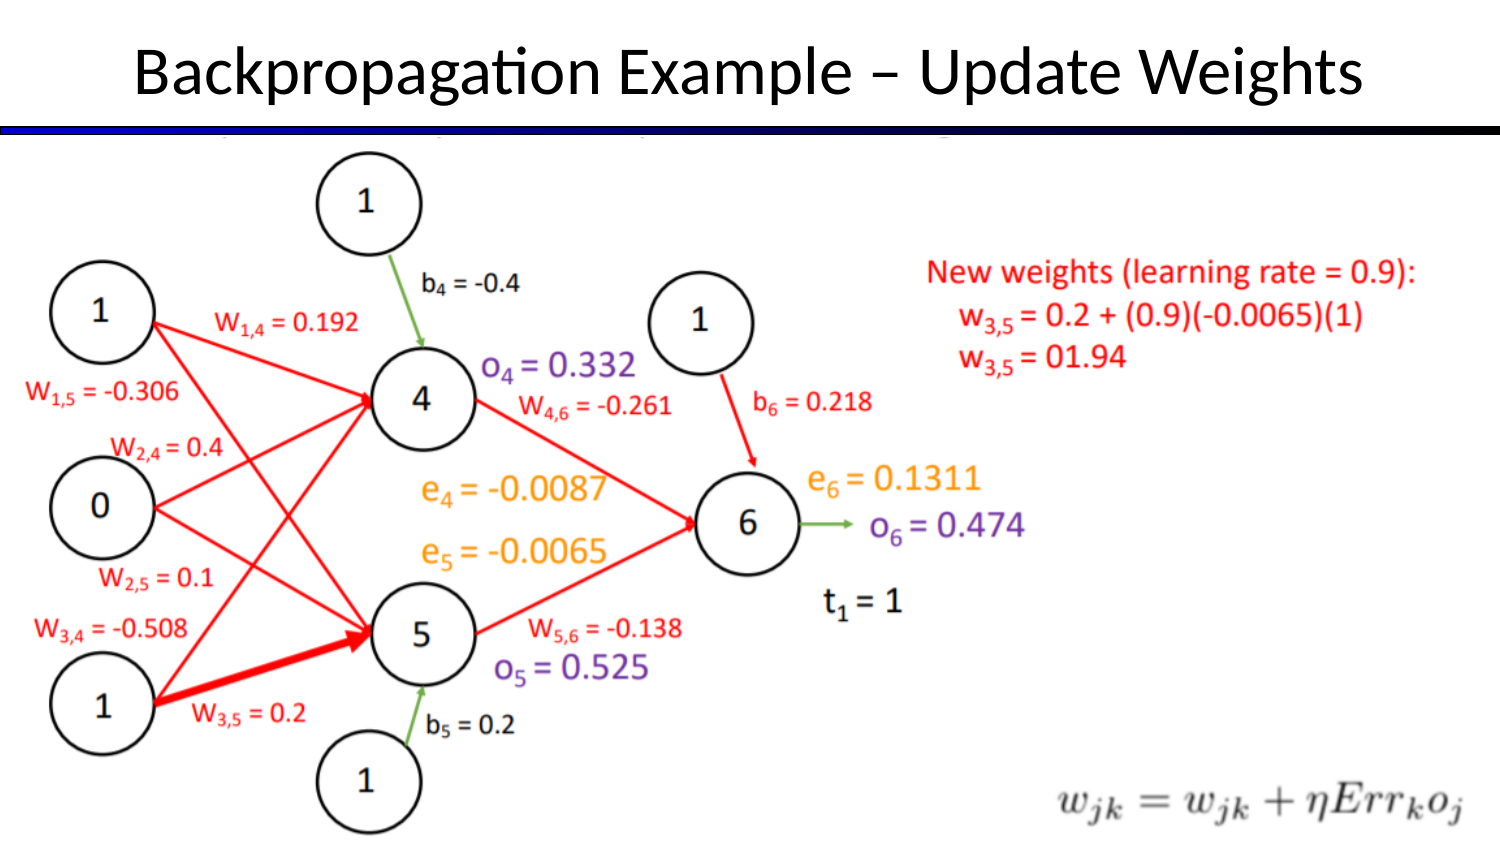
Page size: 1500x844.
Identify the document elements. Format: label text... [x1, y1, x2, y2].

picture [18, 137, 1482, 844]
title Backpropagation Example – Update Weights [0, 0, 1500, 138]
